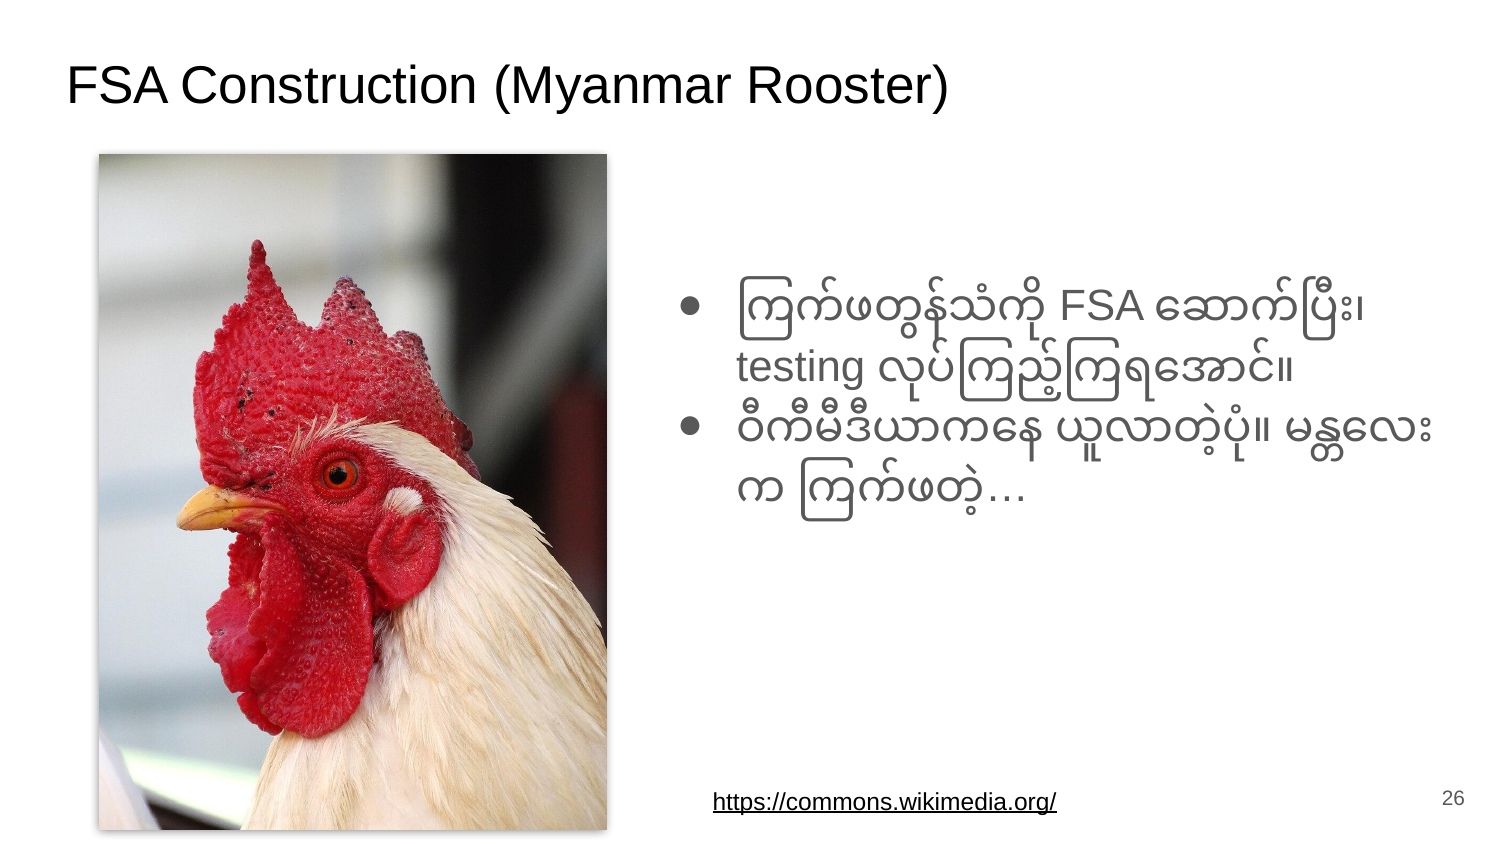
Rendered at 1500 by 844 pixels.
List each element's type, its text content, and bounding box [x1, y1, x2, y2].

title FSA Construction (Myanmar Rooster) [51, 35, 1449, 130]
slide_number ‹#› [1389, 764, 1480, 830]
picture [99, 154, 607, 830]
list ကြက်ဖတွန်သံကို FSA ဆောက်ပြီး၊ testing လုပ်ကြည့်ကြရအောင်။ ဝီကီမီဒီယာကနေ ယူလာတဲ့ပုံ။ မန္တလေးက ကြက်ဖတဲ့… [646, 254, 1449, 605]
list https://commons.wikimedia.org/ [634, 765, 1162, 831]
